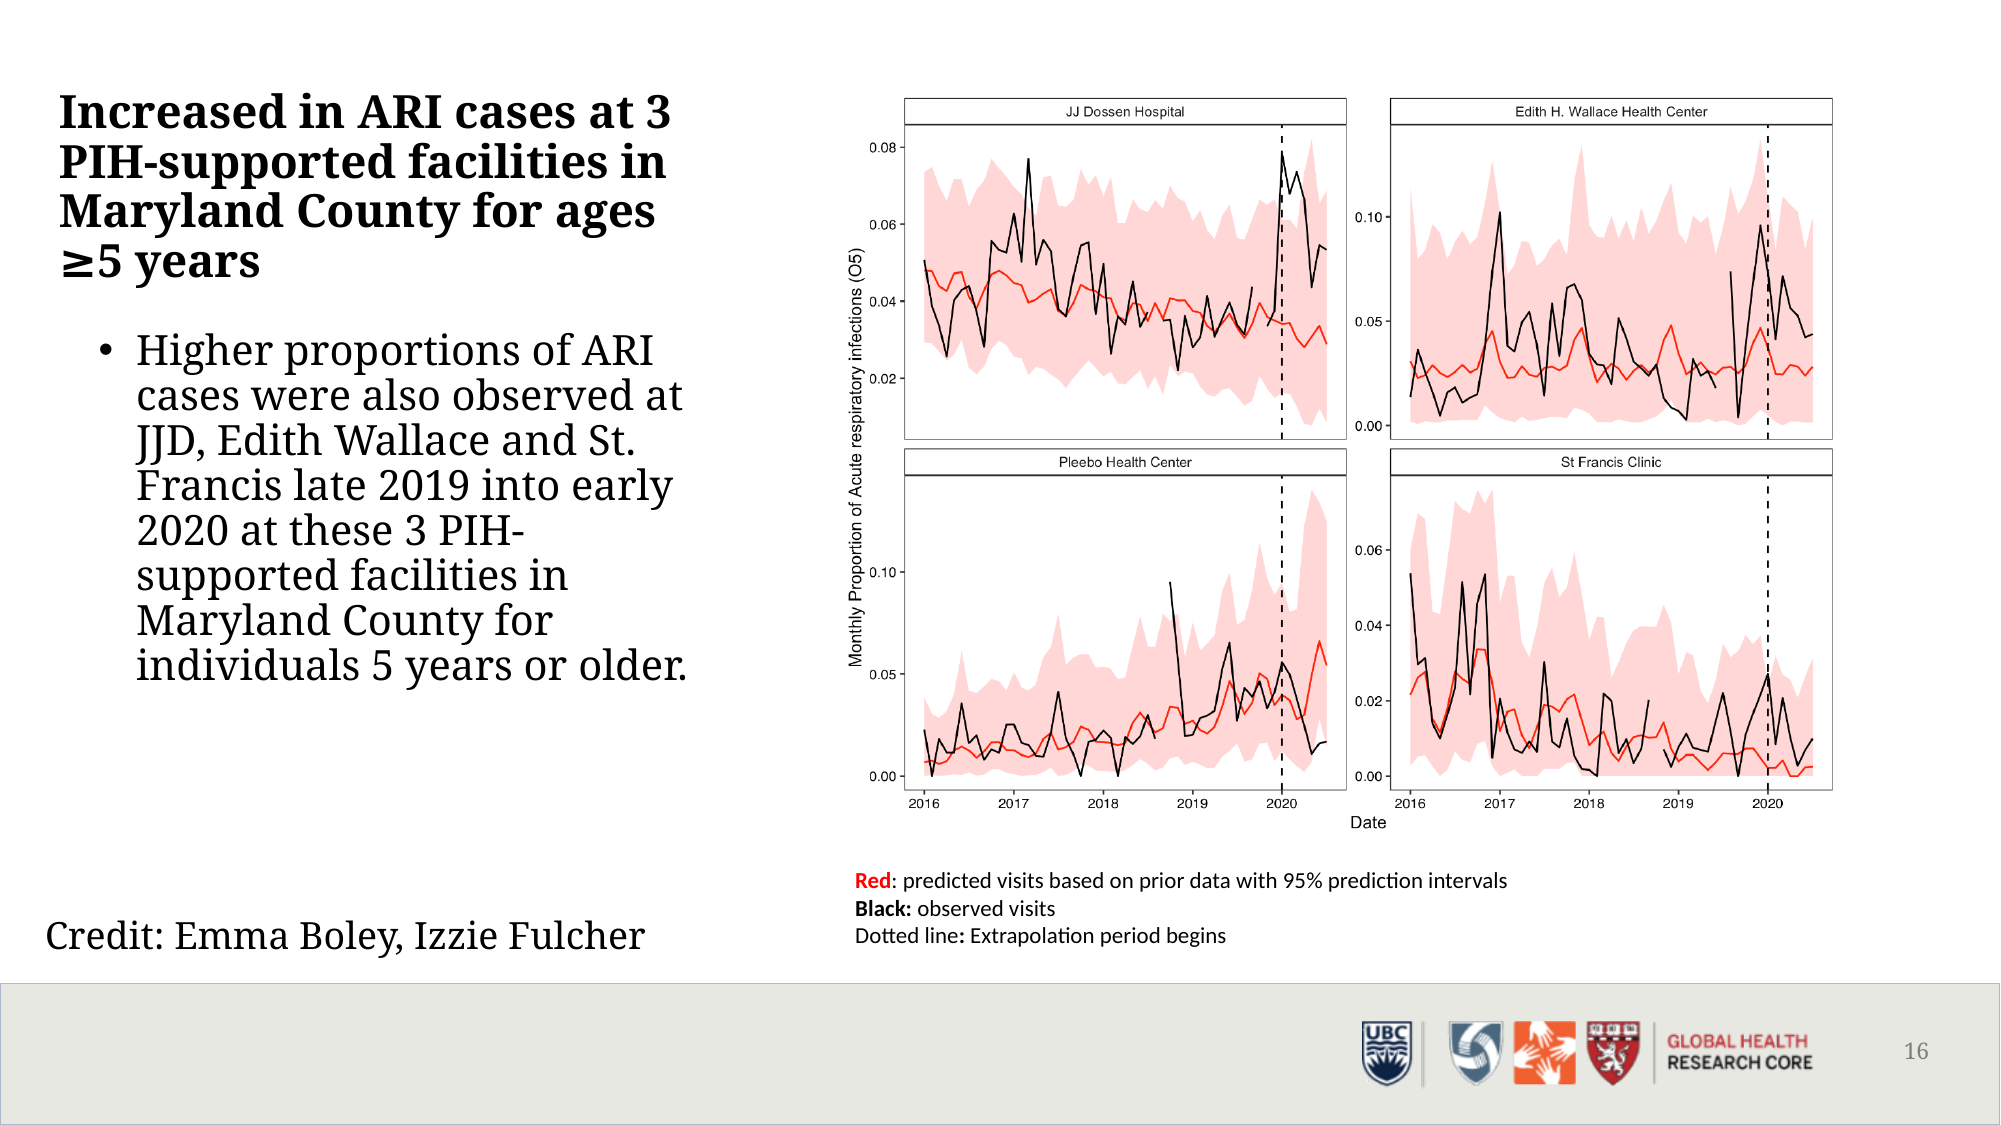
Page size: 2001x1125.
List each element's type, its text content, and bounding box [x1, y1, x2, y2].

picture [1362, 1021, 1859, 1114]
text_box Higher proportions of ARI cases were also observed at JJD, Edith Wallace and St. Francis late 2019 into early 2020 at these 3 PIH-supported facilities in Maryland County for individuals 5 years or older. [83, 321, 719, 943]
picture [840, 89, 1841, 840]
text_box Increased in ARI cases at 3 PIH-supported facilities in Maryland County for ages ≥5 years [43, 55, 719, 322]
text_box Red: predicted visits based on prior data with 95% prediction intervals Black: observed visits Dotted line: Extrapolation period begins [840, 858, 1841, 956]
text_box Credit: Emma Boley, Izzie Fulcher [30, 904, 661, 965]
